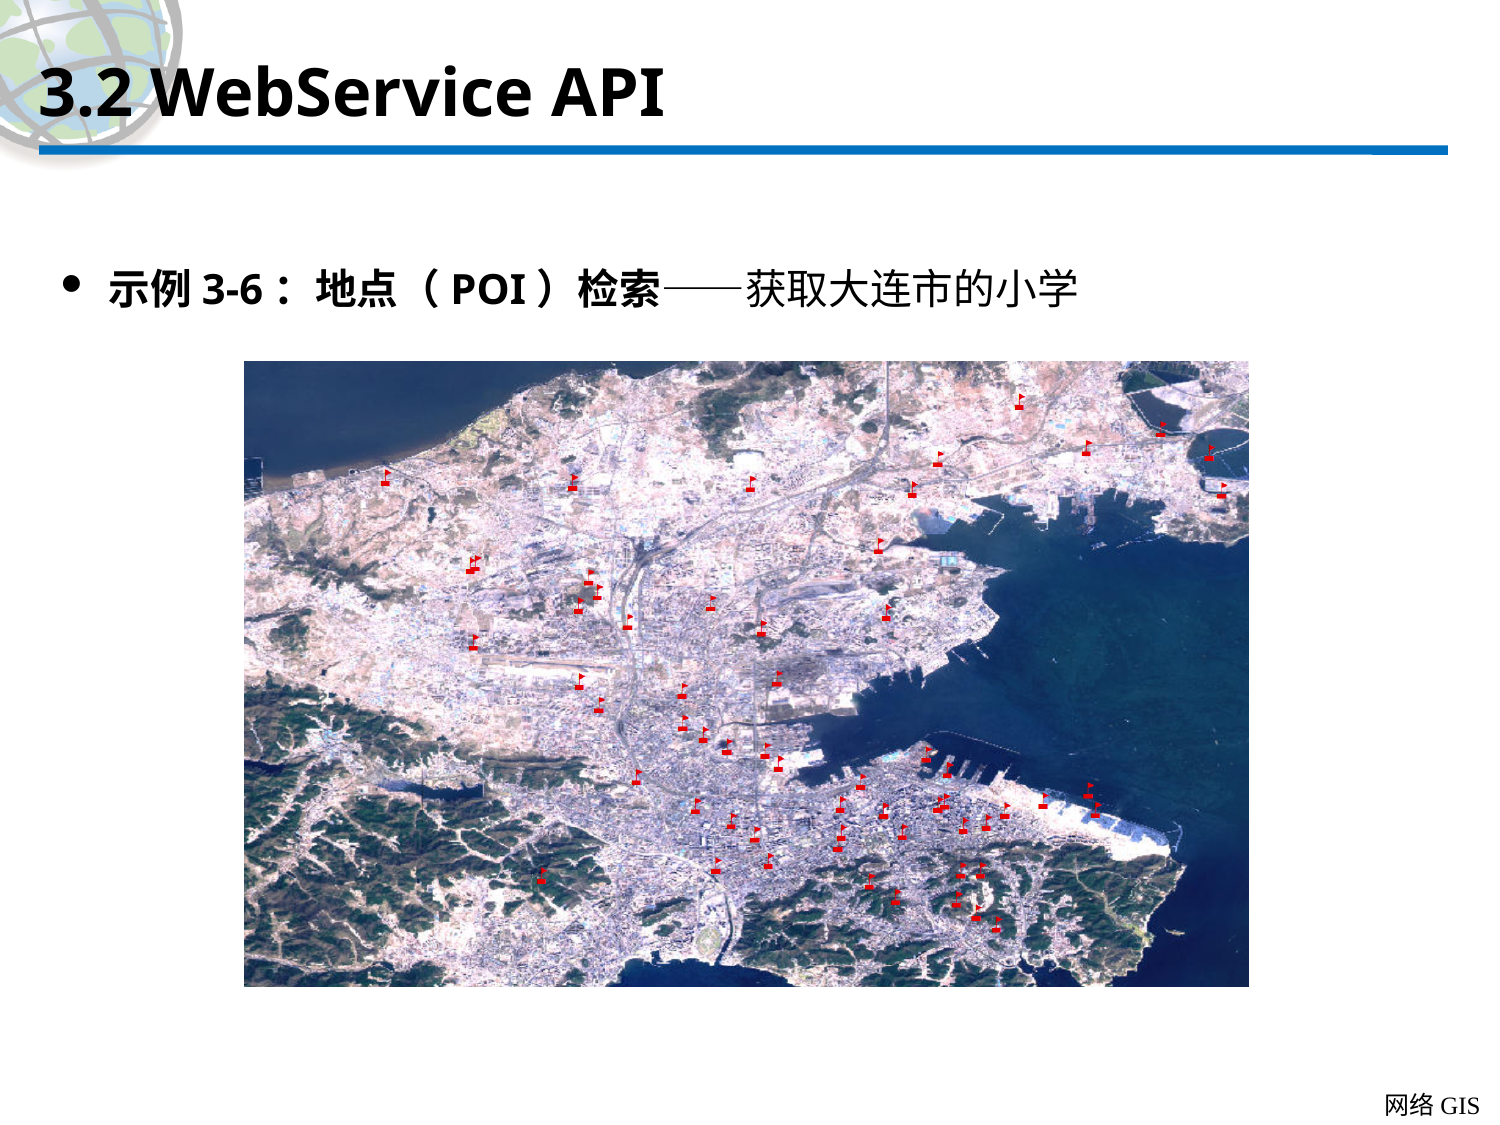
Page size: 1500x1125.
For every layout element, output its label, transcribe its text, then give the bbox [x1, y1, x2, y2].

title 3.2 WebService API [22, 37, 1473, 138]
picture [243, 361, 1249, 987]
picture [0, 0, 184, 180]
list 示例3-6：地点（POI）检索——获取大连市的小学 [45, 255, 1447, 374]
